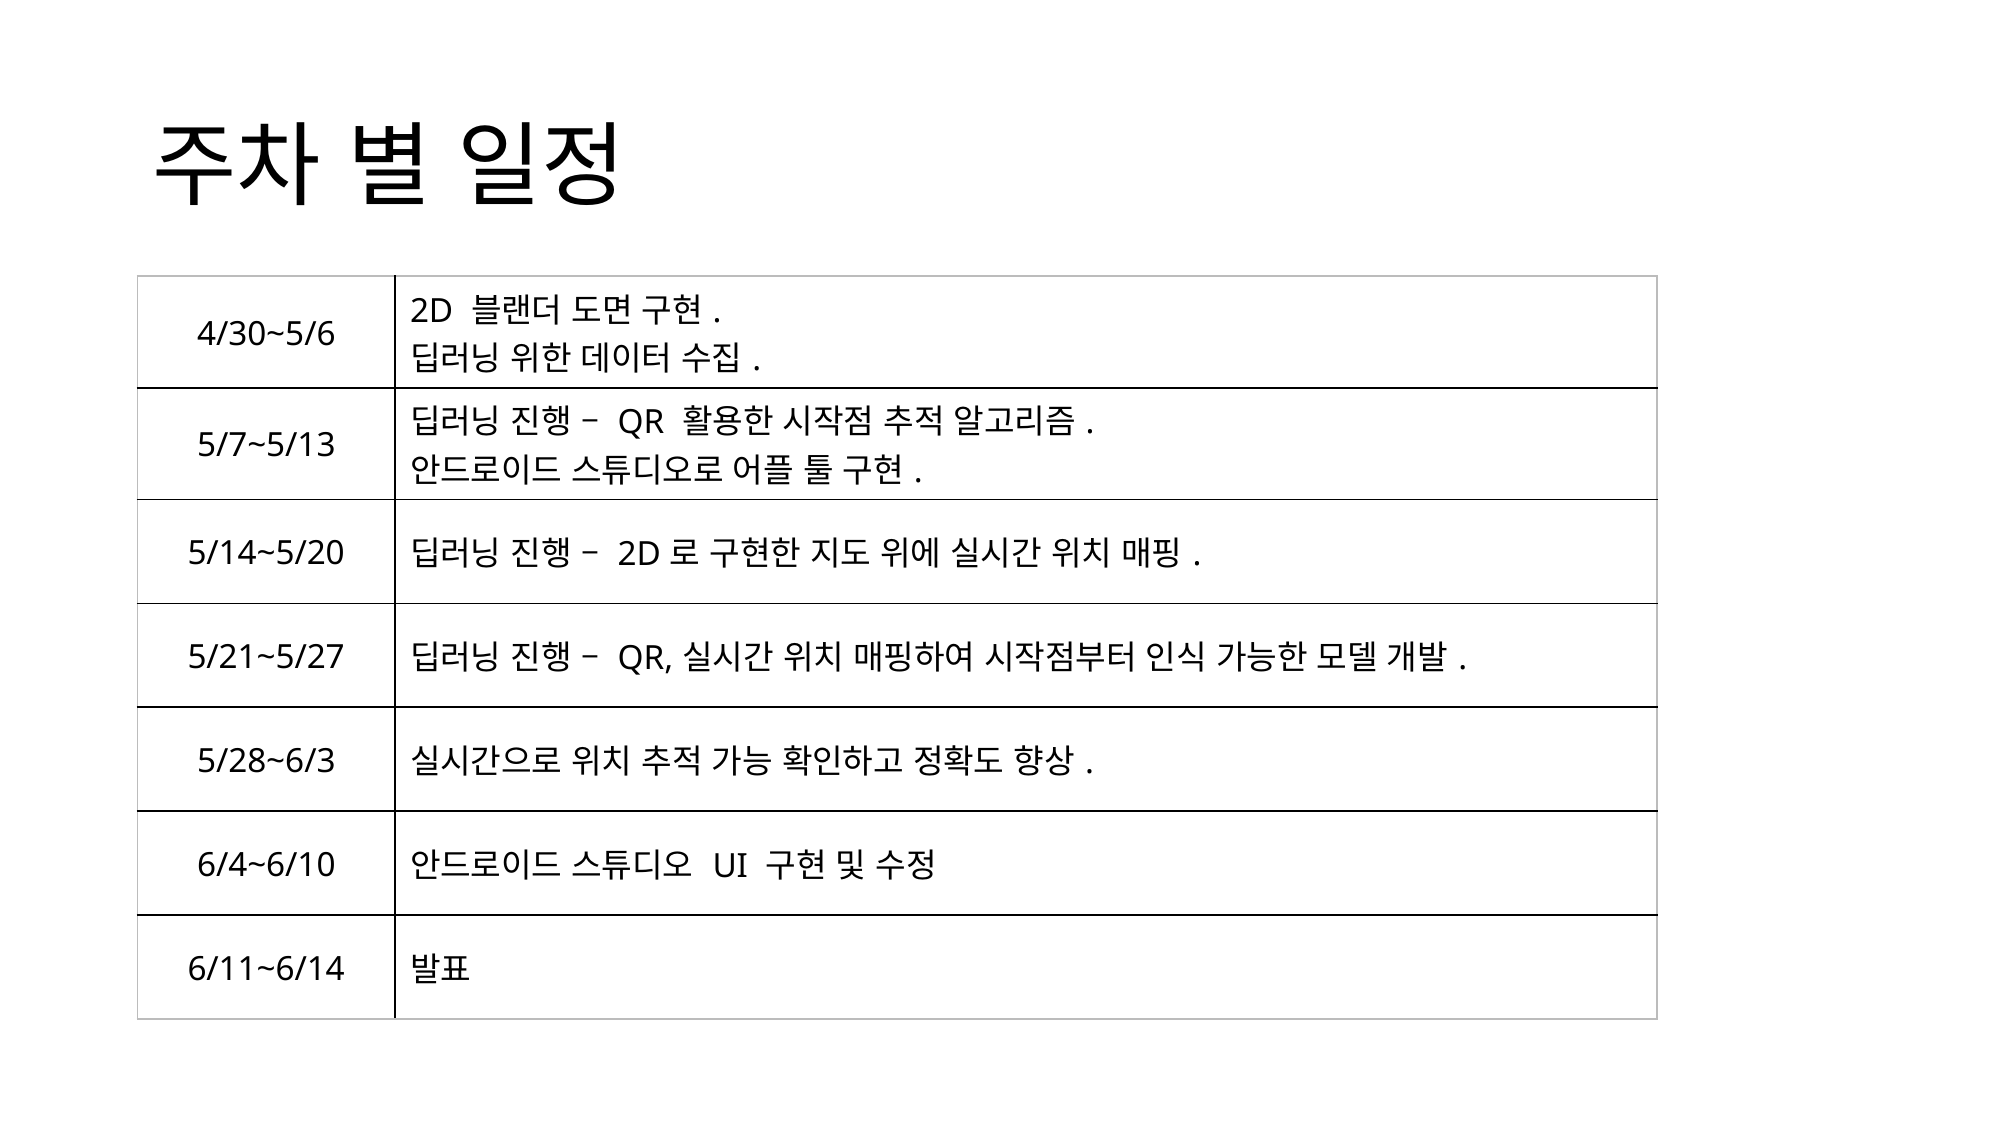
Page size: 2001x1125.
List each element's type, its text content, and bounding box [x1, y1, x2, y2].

table_cell 딥러닝 진행 – QR,실시간 위치 매핑하여 시작점부터 인식 가능한 모델 개발. [396, 604, 1656, 706]
title 주차 별 일정 [137, 59, 1863, 278]
table_cell 6/4~6/10 [138, 812, 394, 914]
table_cell 안드로이드 스튜디오 UI 구현 및 수정 [396, 812, 1656, 914]
table_cell 5/14~5/20 [138, 500, 394, 603]
table_cell 실시간으로 위치 추적 가능 확인하고 정확도 향상. [396, 708, 1656, 810]
table_cell 5/21~5/27 [138, 604, 394, 706]
table_cell 딥러닝 진행 – QR 활용한 시작점 추적 알고리즘. 안드로이드 스튜디오로 어플 툴 구현. [396, 389, 1656, 499]
table_cell 5/28~6/3 [138, 708, 394, 810]
table_header 2D 블랜더 도면 구현. 딥러닝 위한 데이터 수집. [396, 277, 1656, 387]
table_cell 발표 [396, 916, 1656, 1018]
table_cell 딥러닝 진행 – 2D로 구현한 지도 위에 실시간 위치 매핑. [396, 500, 1656, 603]
table_cell 6/11~6/14 [138, 916, 394, 1018]
table_header 4/30~5/6 [138, 277, 394, 387]
table_cell 5/7~5/13 [138, 389, 394, 499]
